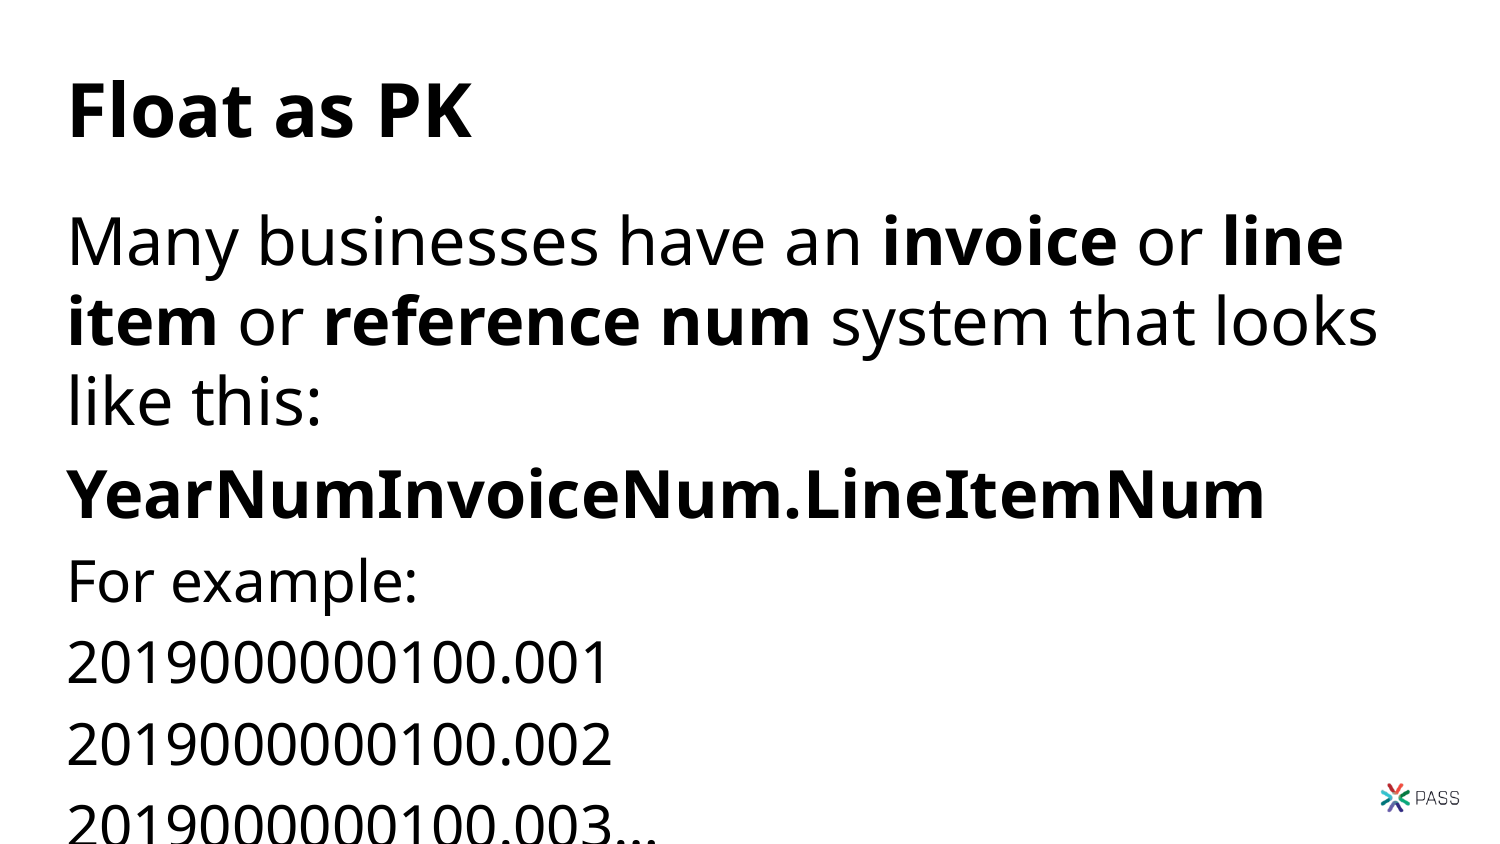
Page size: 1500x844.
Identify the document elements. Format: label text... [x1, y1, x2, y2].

list Many businesses have an invoice or line item or reference num system that looks like this: YearNumInvoiceNum.LineItemNum For example: 2019000000100.001 2019000000100.002 2019000000100.003… [51, 191, 1443, 753]
picture [1379, 781, 1460, 814]
title Float as PK [51, 71, 1443, 173]
